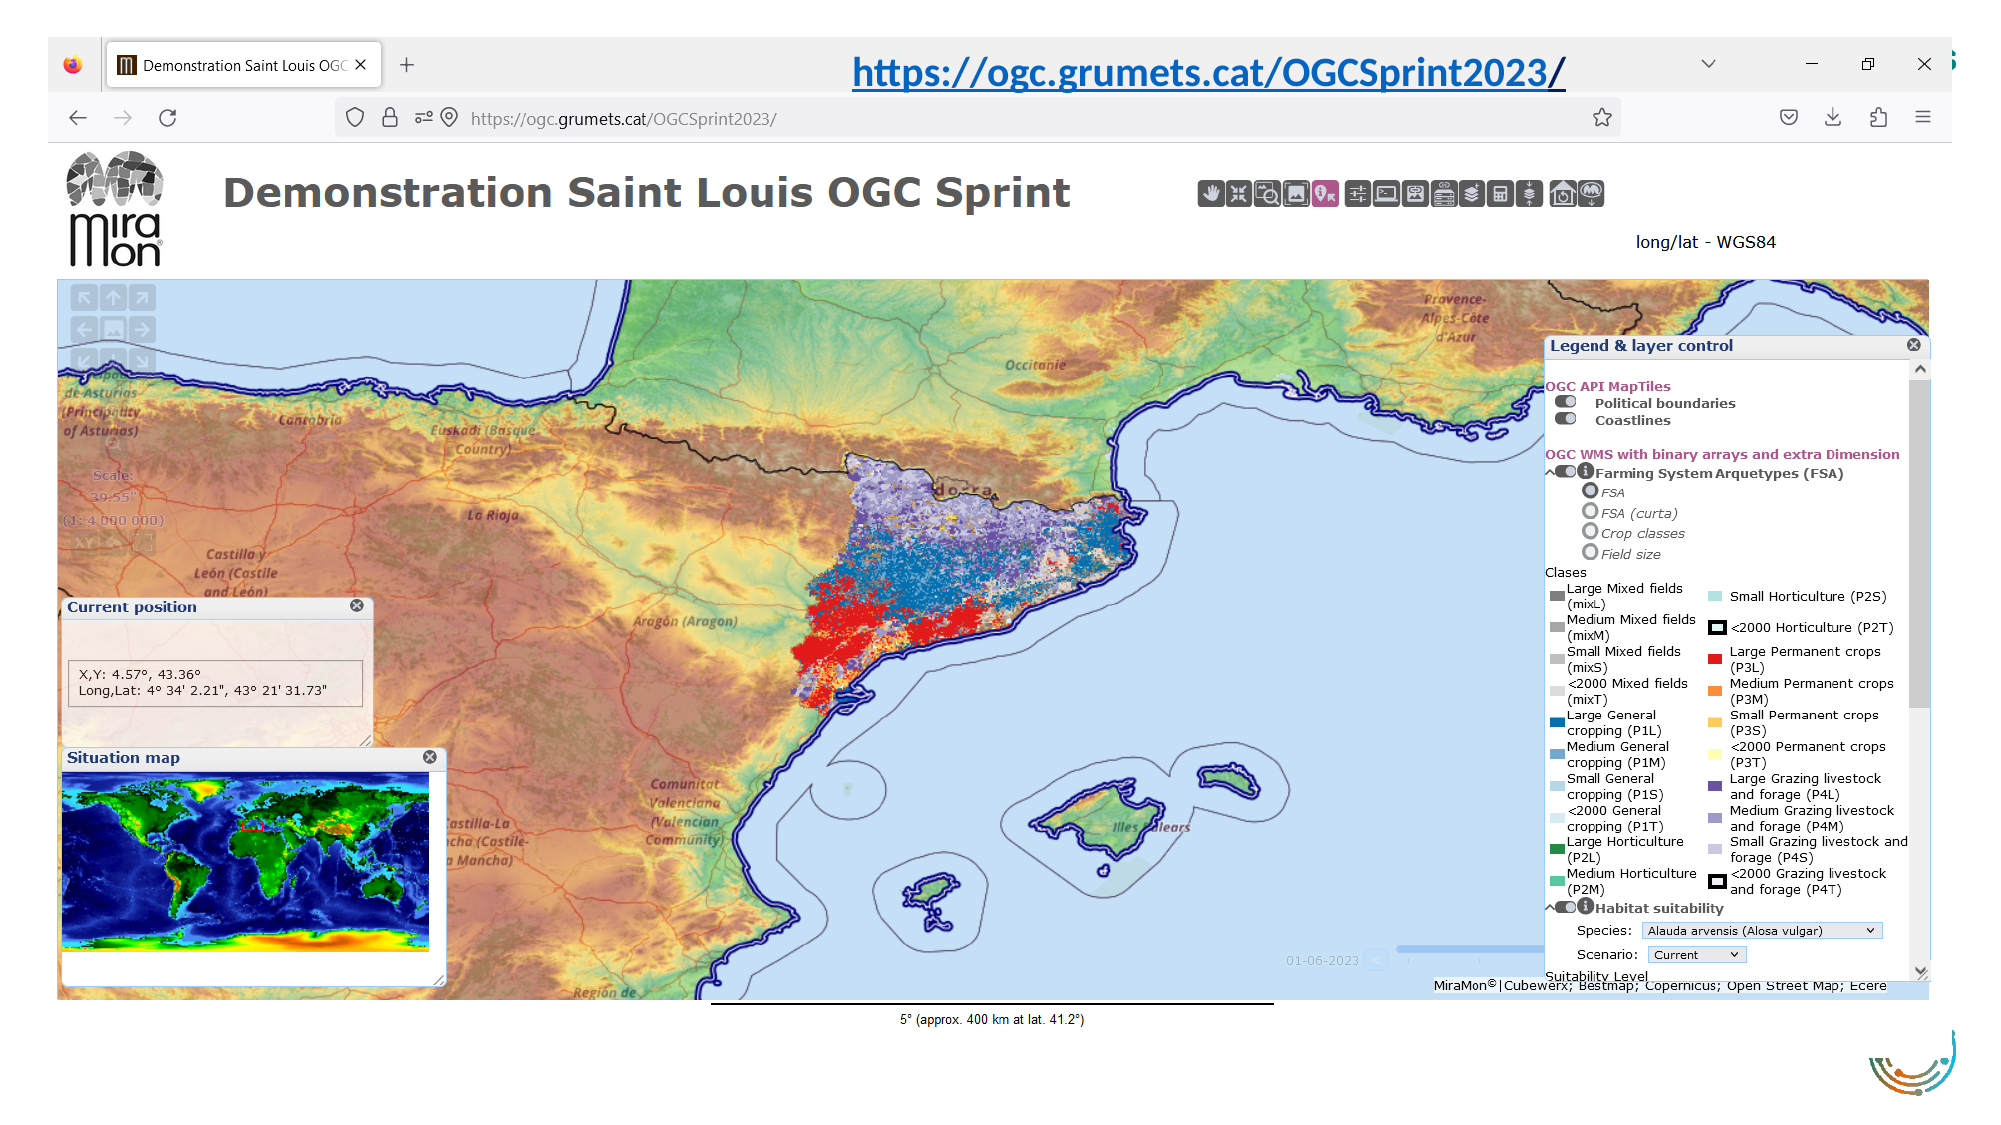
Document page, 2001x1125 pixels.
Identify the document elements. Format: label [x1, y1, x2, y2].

picture [48, 37, 1956, 1096]
